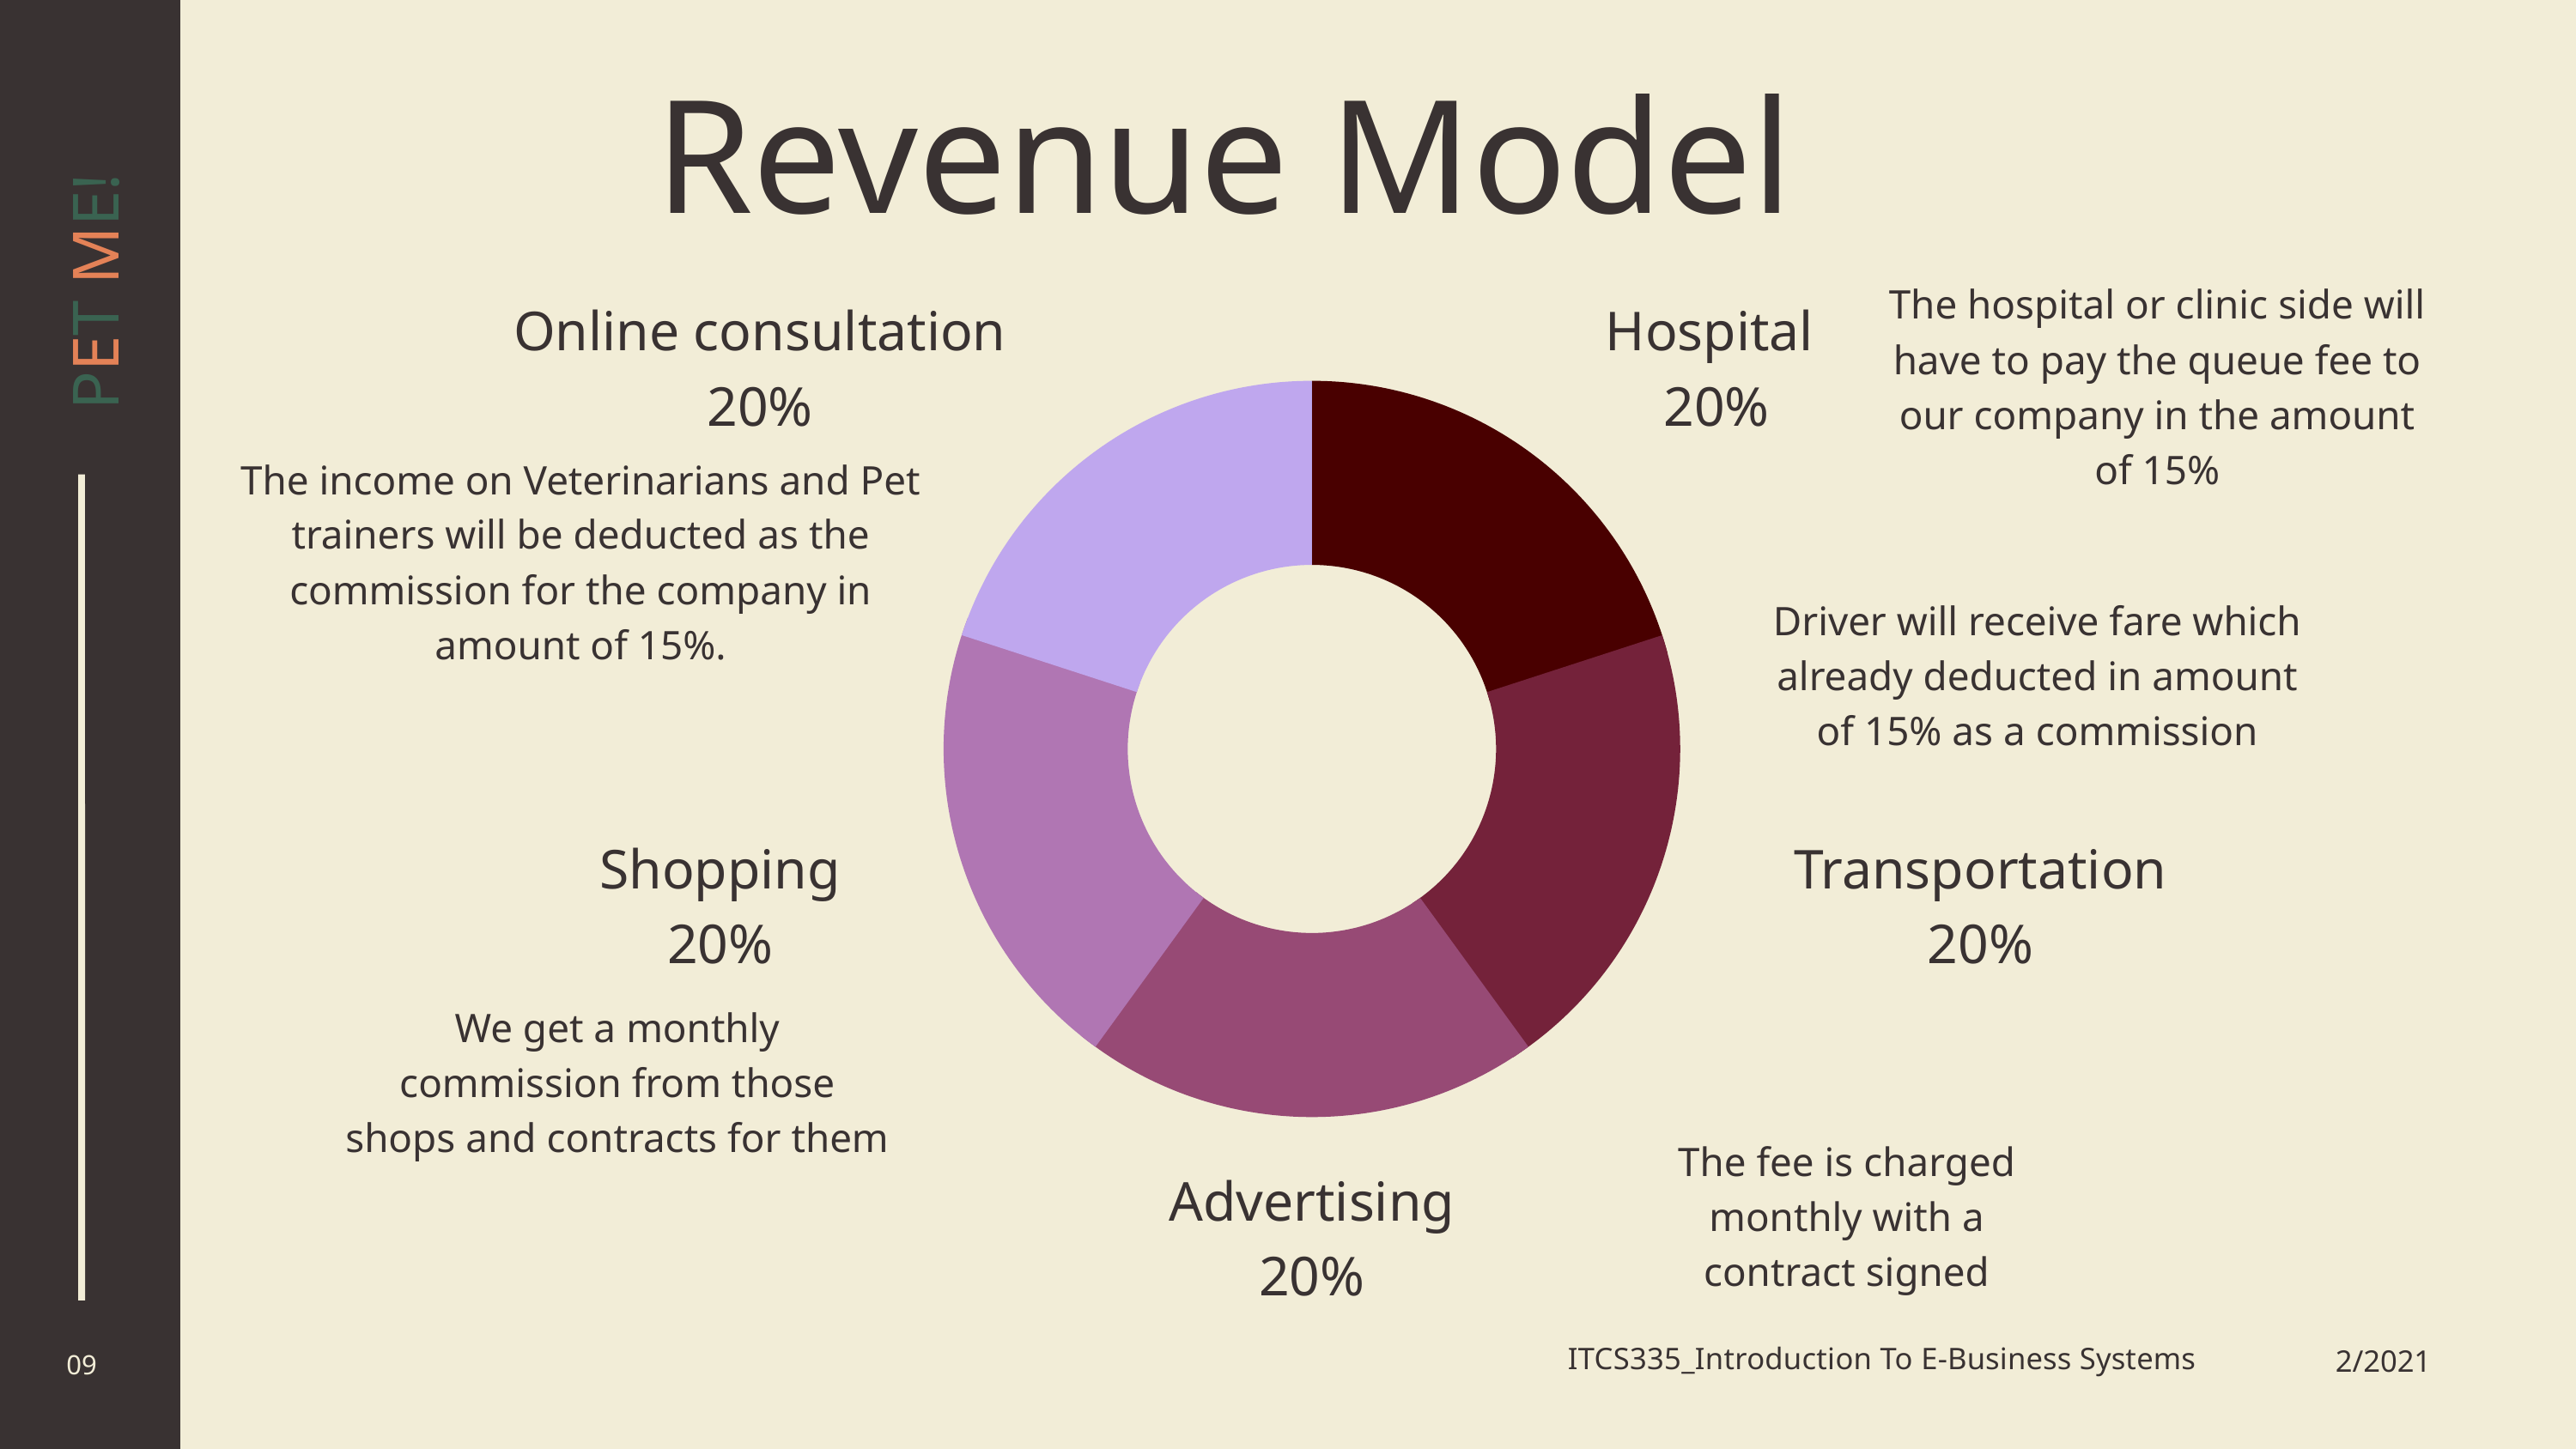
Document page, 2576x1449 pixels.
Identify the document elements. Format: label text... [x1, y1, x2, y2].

text_box 2/2021 [2289, 1337, 2432, 1379]
text_box The income on Veterinarians and Pet trainers will be deducted as the commission for the company in amount of 15%. [240, 446, 485, 668]
text_box ITCS335_Introduction To E-Business Systems [1567, 1333, 2289, 1417]
text_box We get a monthly commission from those shops and contracts for them [343, 995, 485, 1161]
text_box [490, 292, 2192, 1298]
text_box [0, 0, 181, 1449]
text_box Driver will receive fare which already deducted in amount of 15% as a commission [2195, 588, 2312, 755]
text_box The hospital or clinic side will have to pay the queue fee to our company in the amount of 15% [1883, 271, 2432, 493]
text_box Revenue Model [655, 24, 1921, 245]
